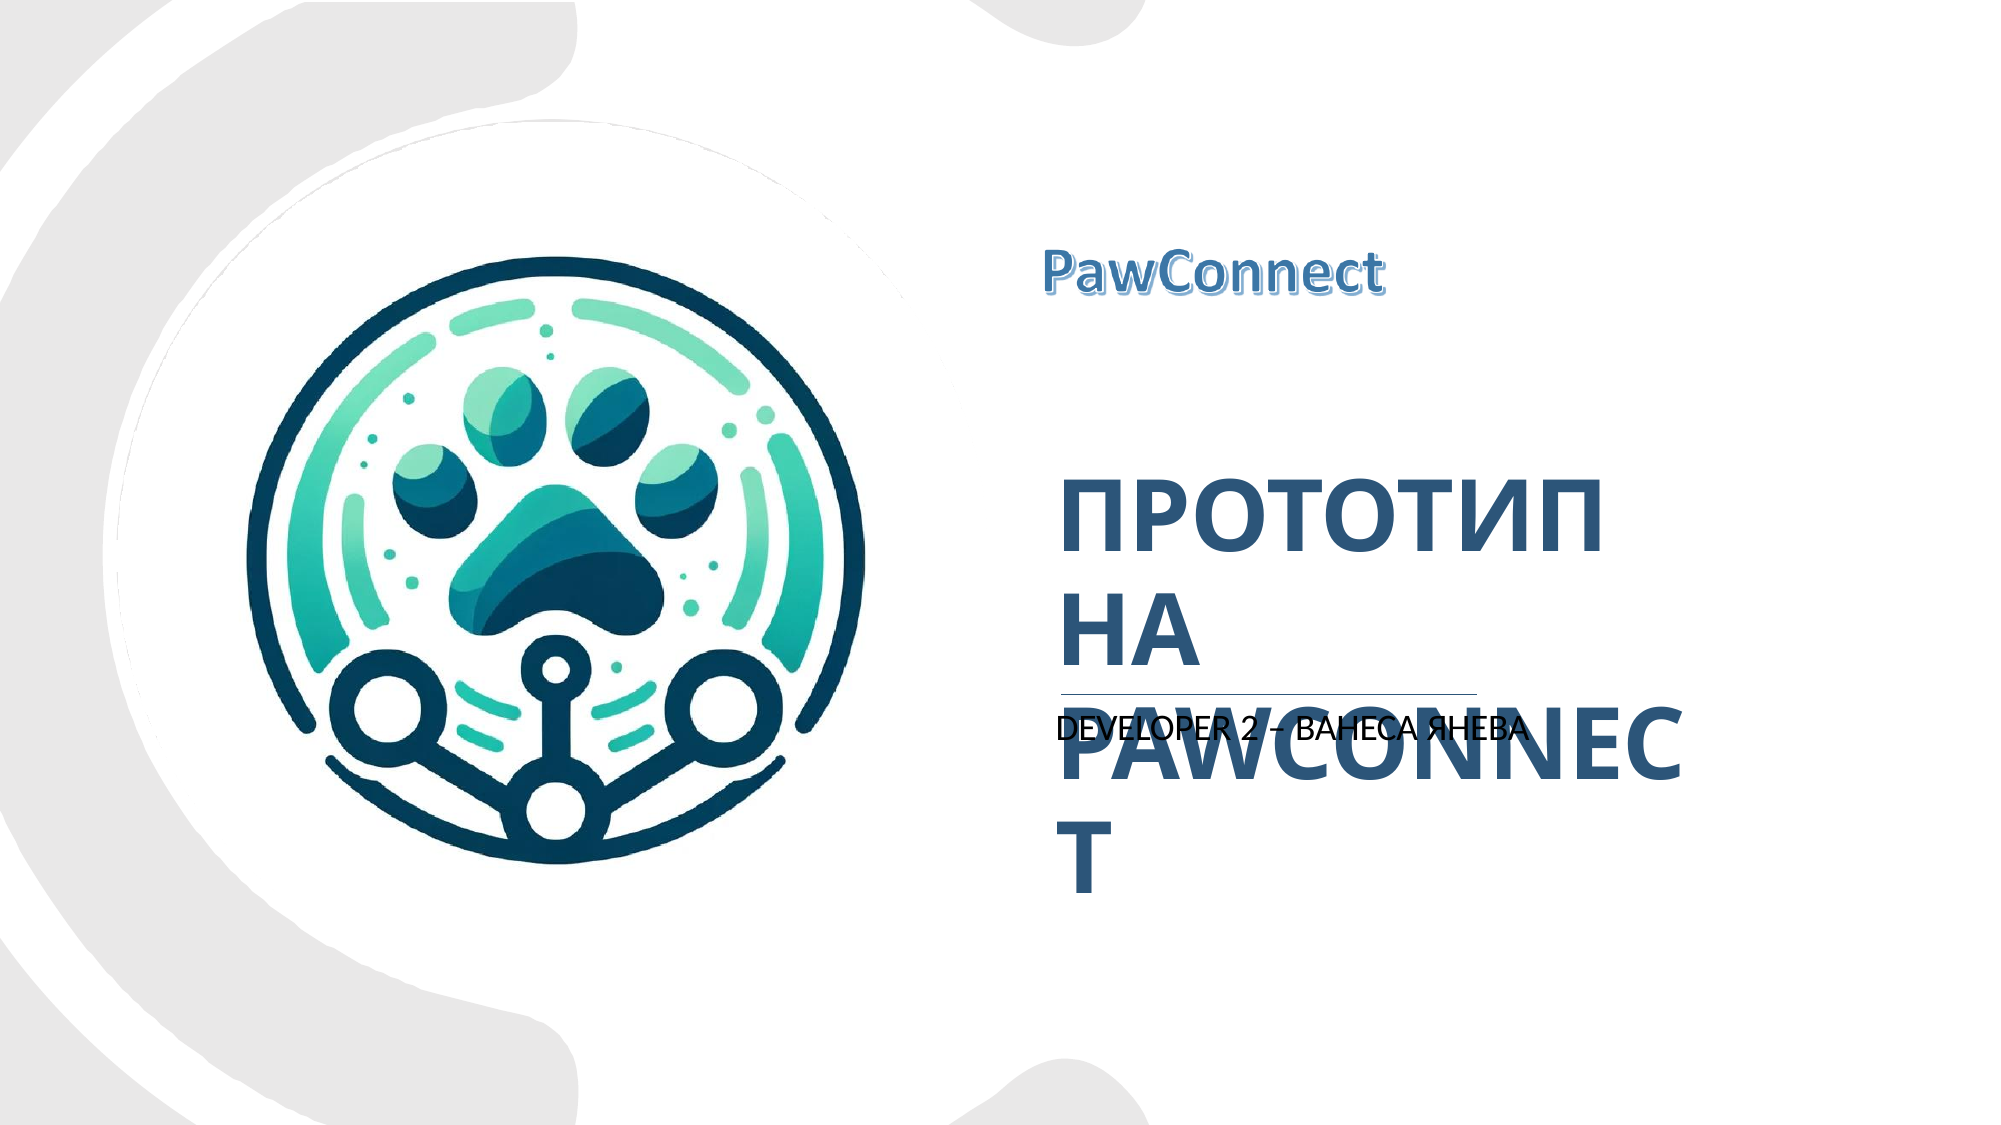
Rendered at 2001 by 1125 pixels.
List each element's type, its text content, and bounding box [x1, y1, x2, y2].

text_box DEVELOPER 2 – ВАНЕСА ЯНЕВА [1418, 700, 1537, 748]
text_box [116, 119, 1414, 991]
text_box ПРОТОТИП НА PAWCONNECT [1418, 455, 1736, 914]
